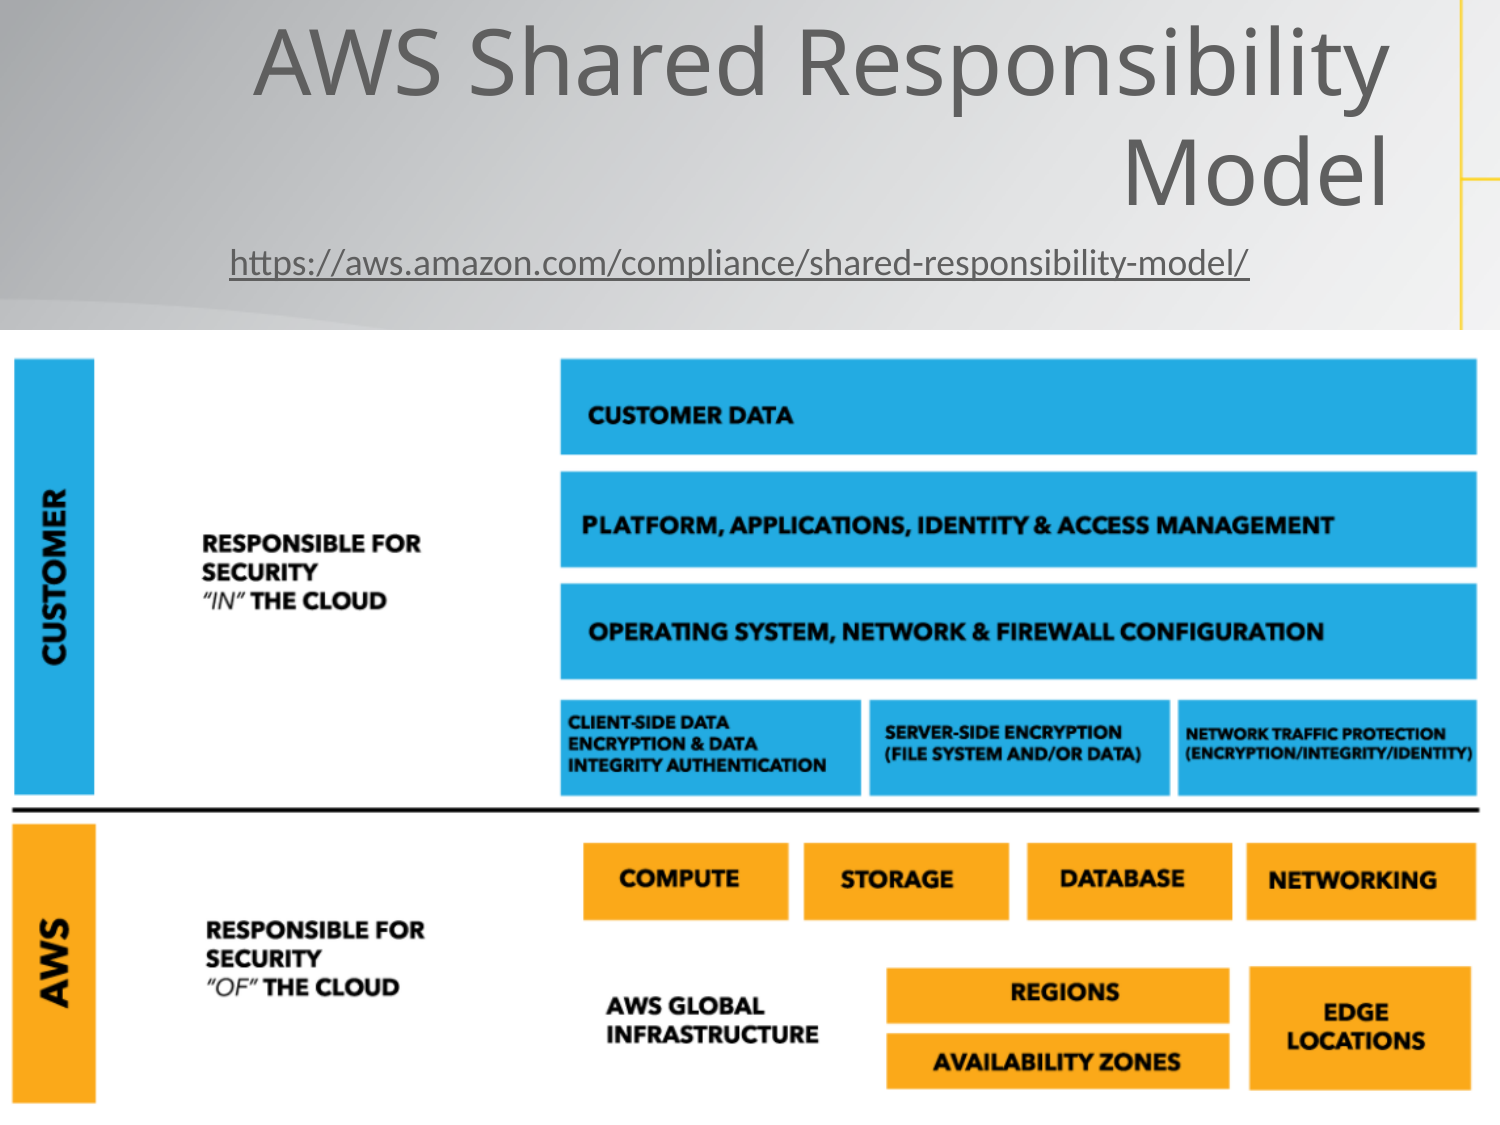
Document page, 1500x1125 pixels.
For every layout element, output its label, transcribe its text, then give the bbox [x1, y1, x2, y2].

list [0, 330, 1500, 1125]
title AWS Shared Responsibility Model [75, 45, 1407, 231]
text_box https://aws.amazon.com/compliance/shared-responsibility-model/ [214, 230, 1407, 328]
